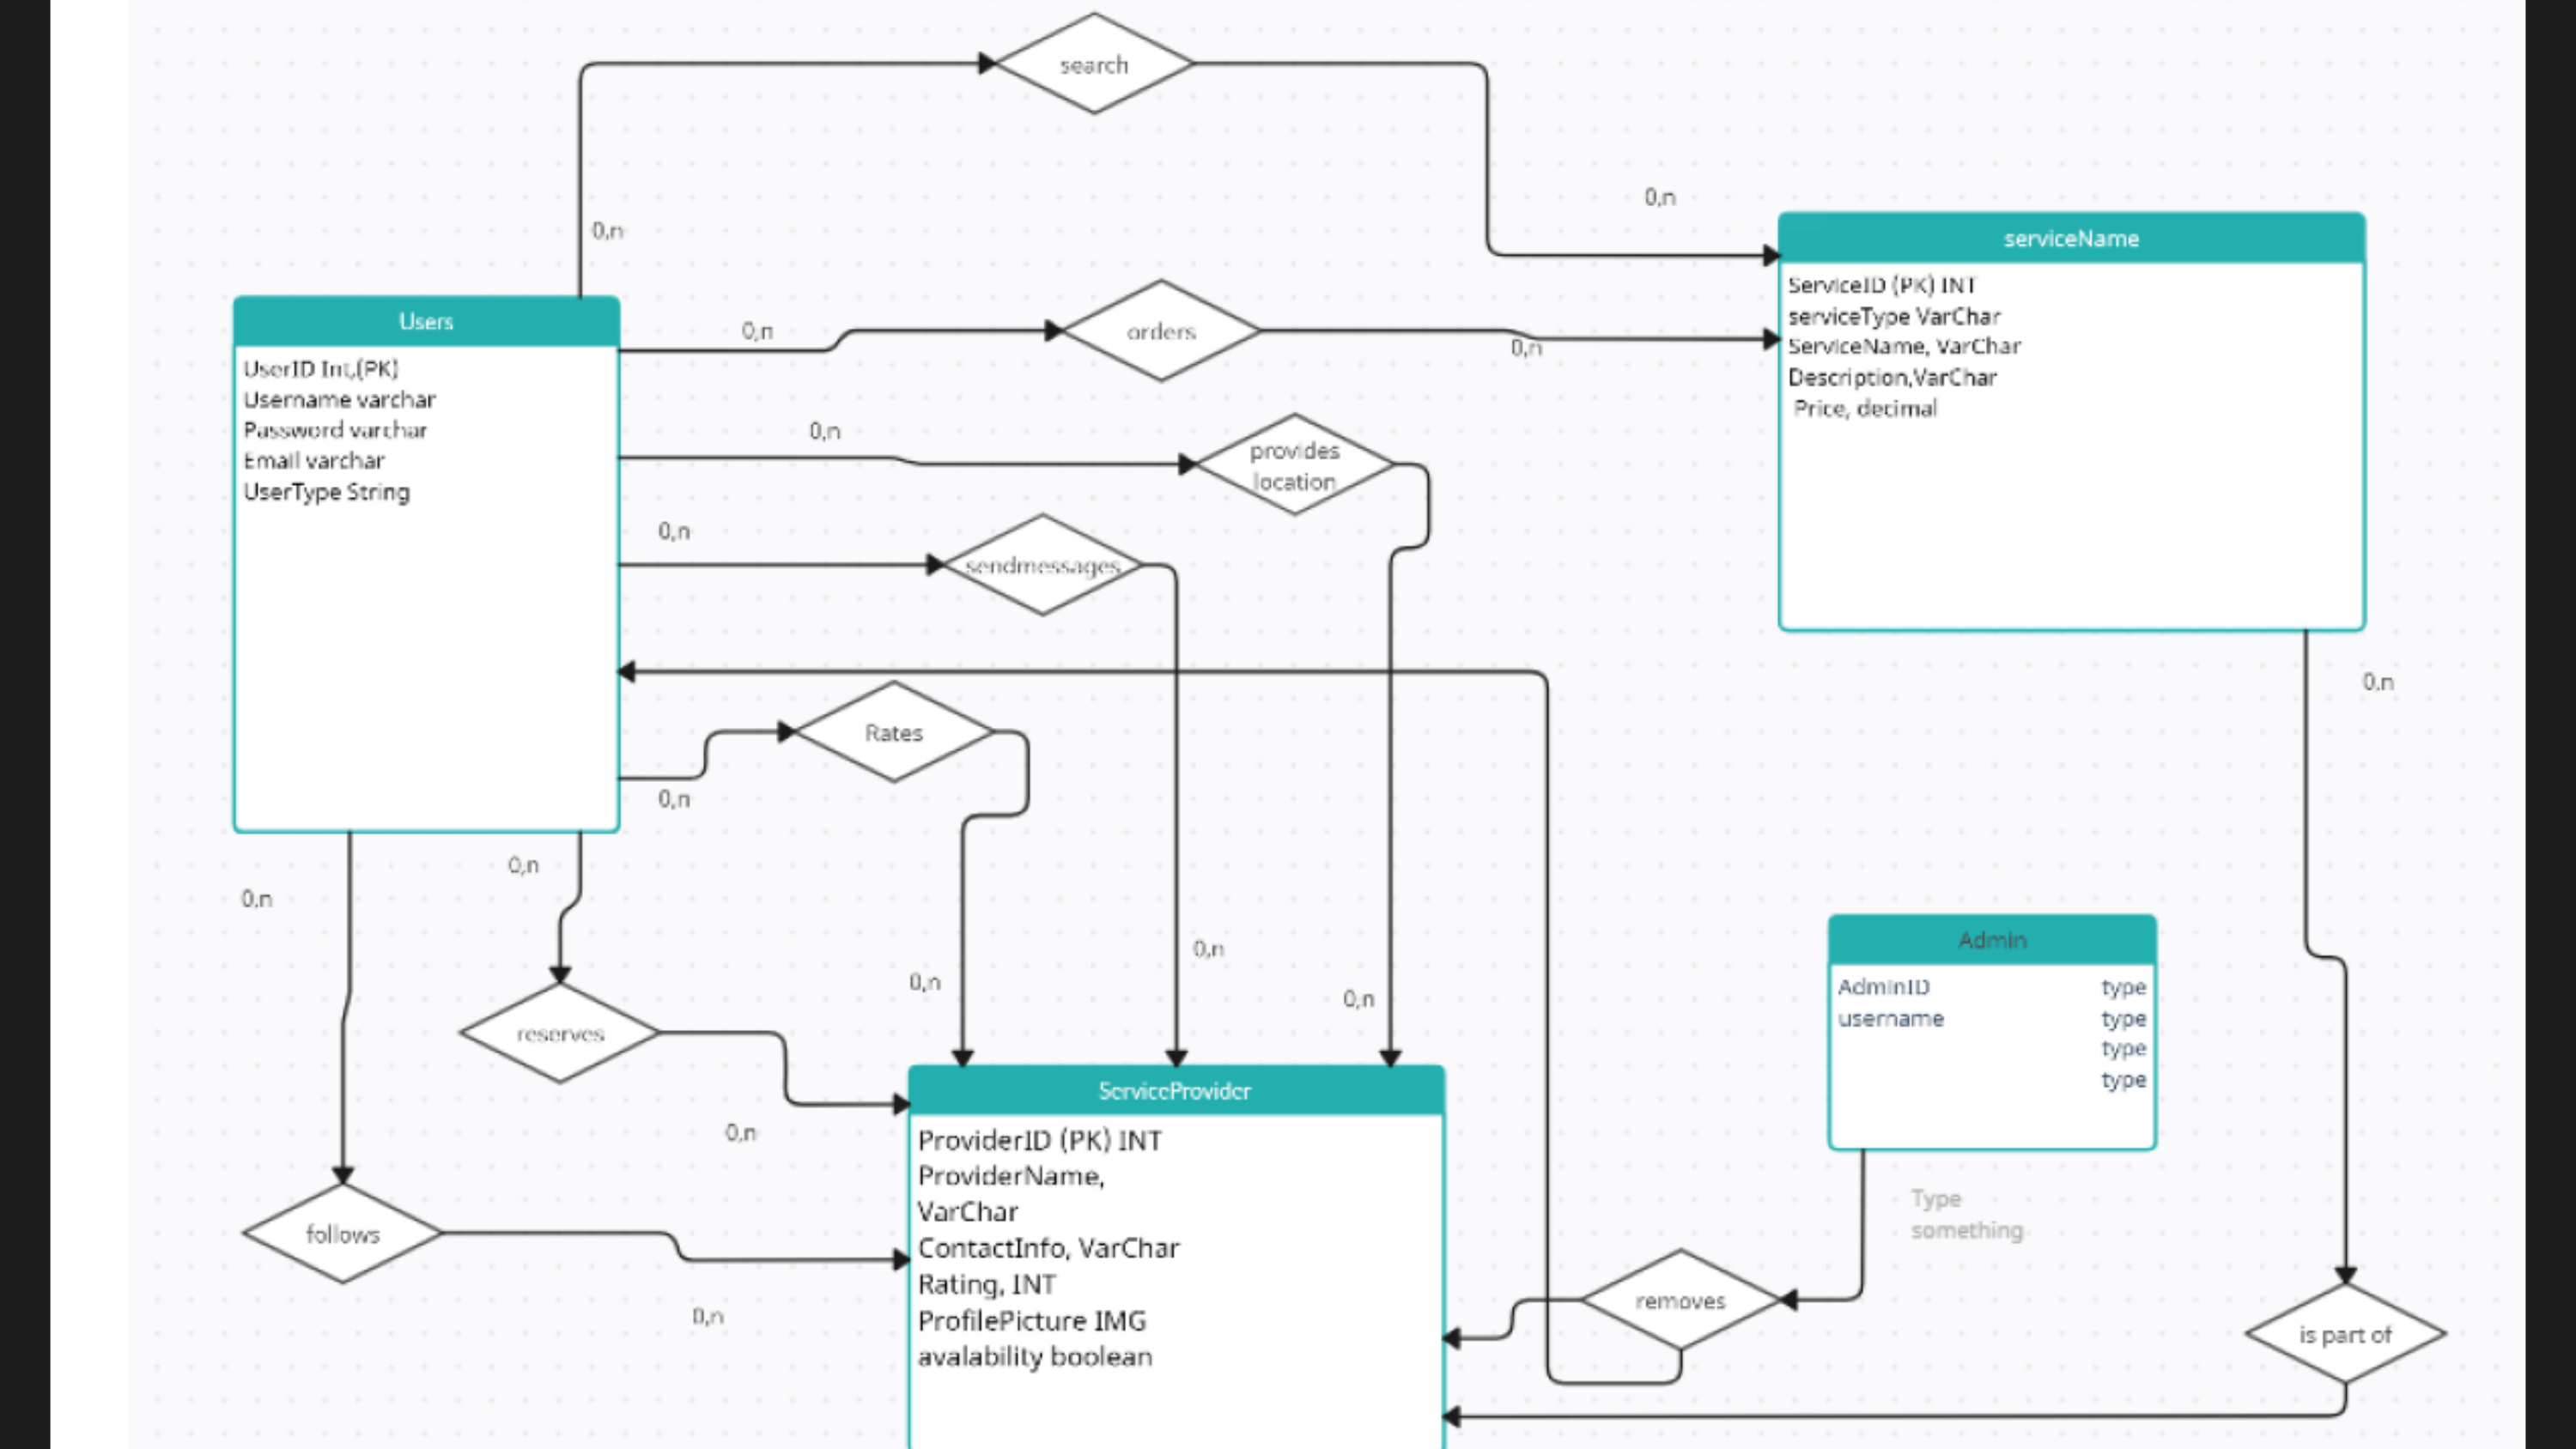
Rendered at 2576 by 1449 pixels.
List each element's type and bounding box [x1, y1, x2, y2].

text_box [50, 0, 2526, 1449]
